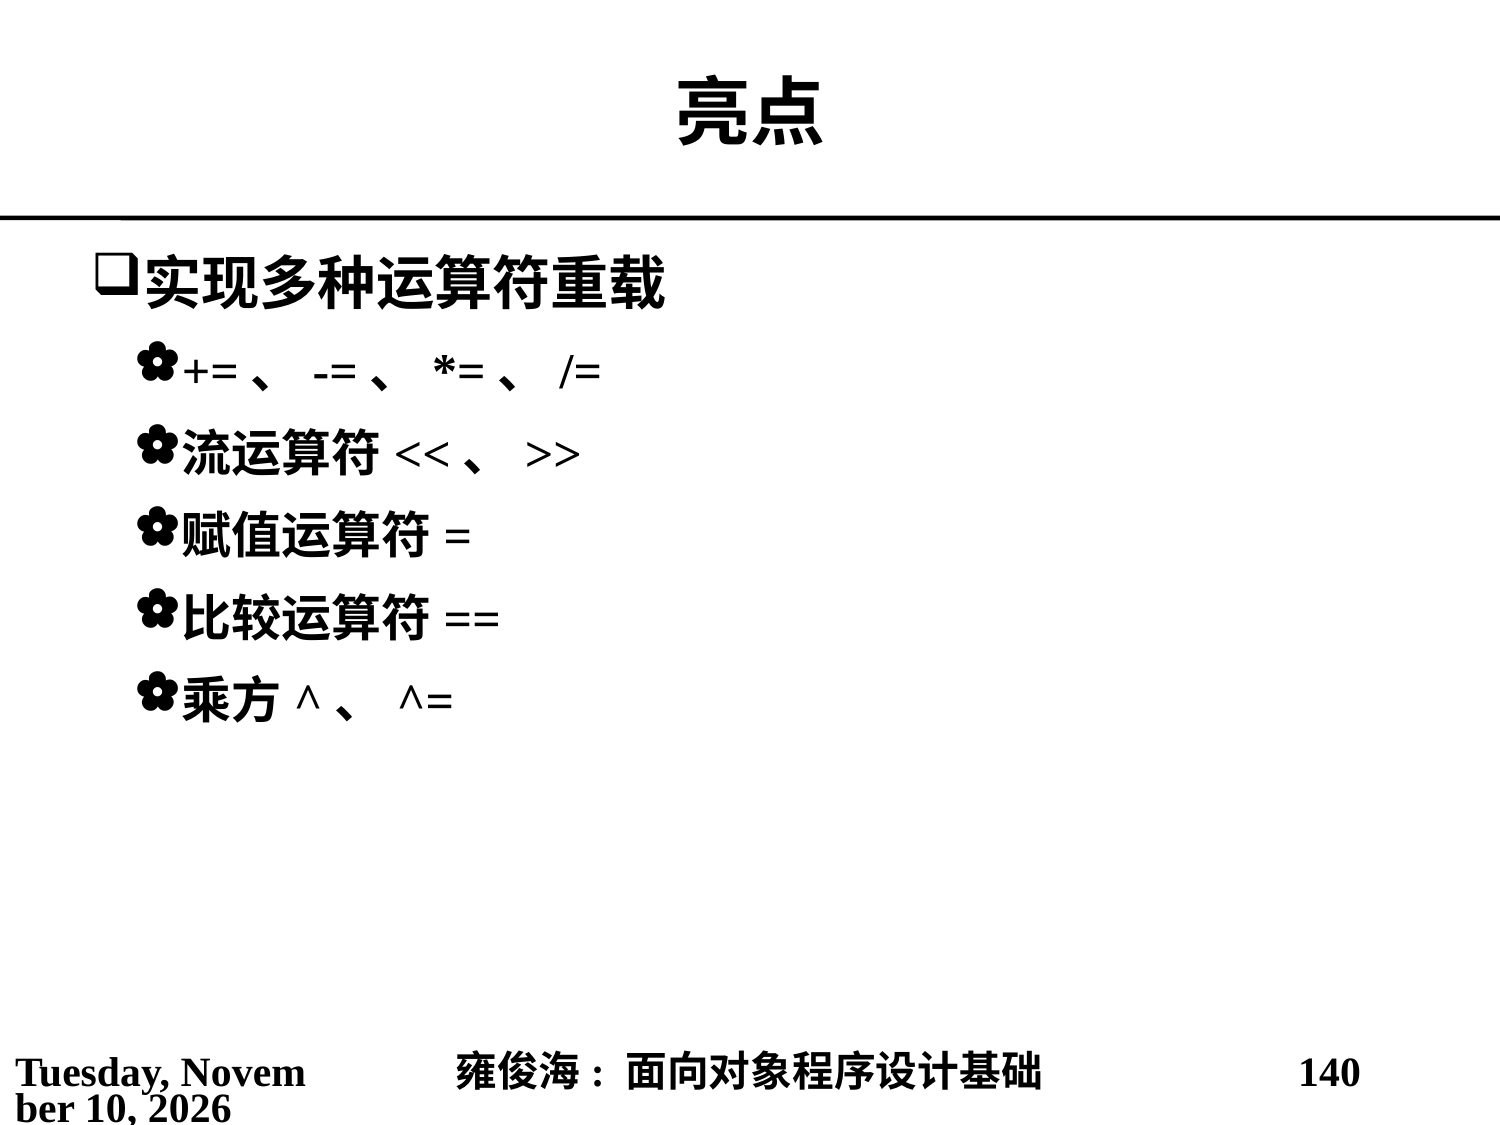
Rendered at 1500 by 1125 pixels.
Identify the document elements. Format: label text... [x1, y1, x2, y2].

title 亮点 [0, 0, 1500, 217]
footer 雍俊海: 面向对象程序设计基础 [337, 1042, 1161, 1103]
slide_number 140 [1161, 1042, 1499, 1103]
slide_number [0, 1042, 337, 1103]
list 实现多种运算符重载 +=、-=、*=、/= 流运算符<<、>> 赋值运算符= 比较运算符== 乘方^、^= [75, 239, 1425, 1042]
